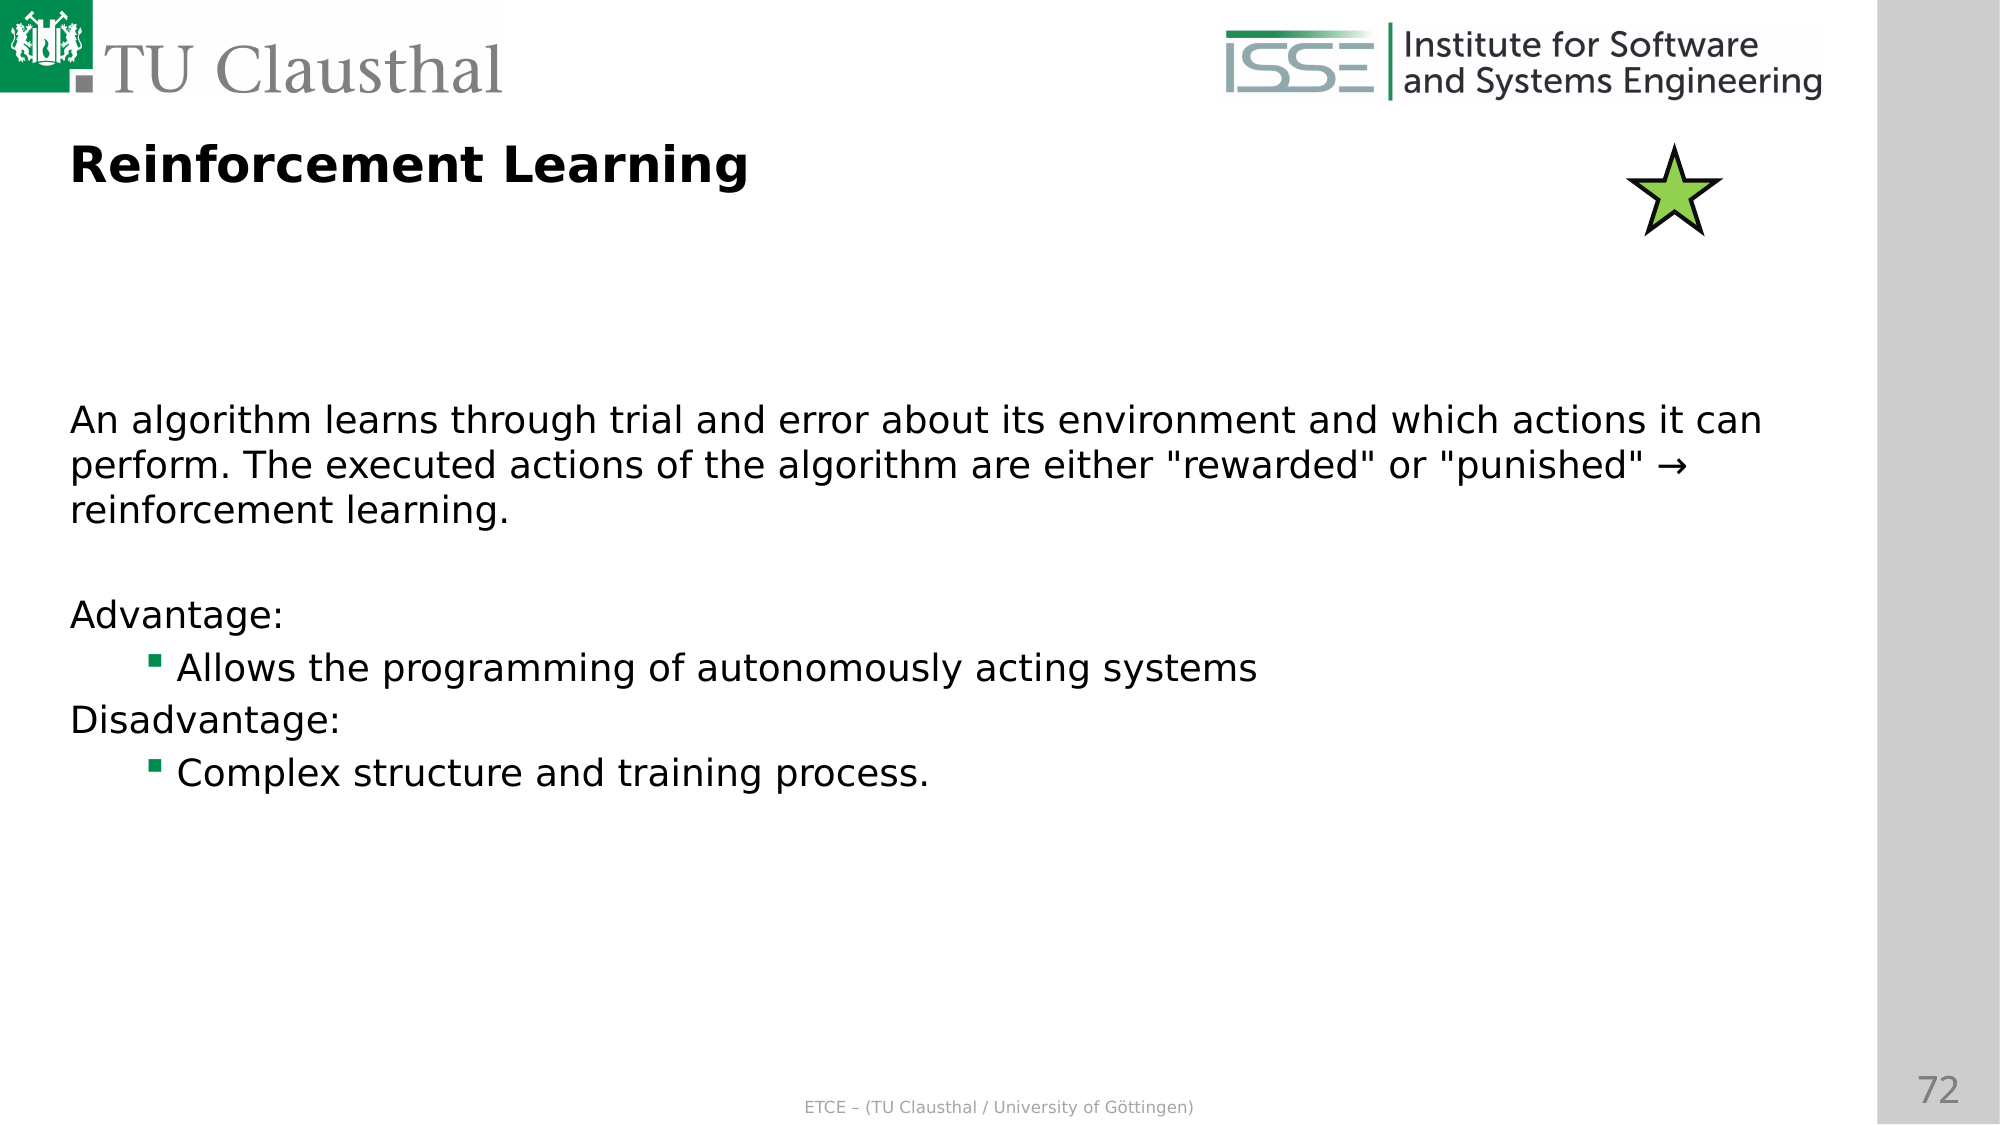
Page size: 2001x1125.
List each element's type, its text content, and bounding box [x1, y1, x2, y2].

picture [1218, 22, 1827, 107]
text_box [1625, 142, 1724, 237]
picture [0, 0, 502, 93]
text_box An algorithm learns through trial and error about its environment and which actions it can perform. The executed actions of the algorithm are either "rewarded" or "punished" → reinforcement learning. Advantage: Allows the programming of autonomously acting systems Disadvantage: Complex structure and training process. [54, 208, 1819, 1035]
text_box Reinforcement Learning [54, 125, 1819, 208]
